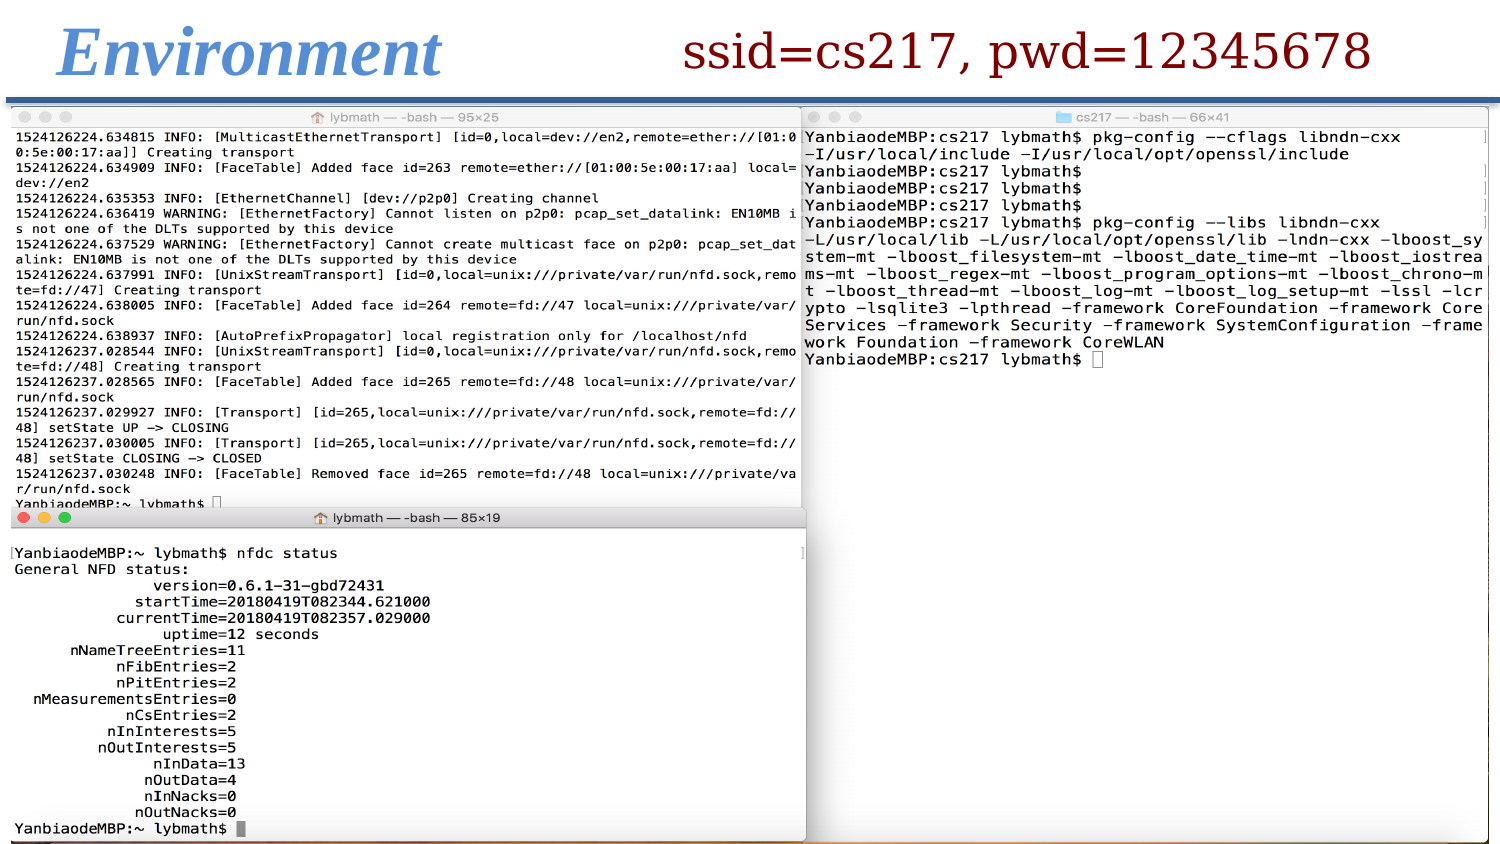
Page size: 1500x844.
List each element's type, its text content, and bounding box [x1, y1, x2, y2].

picture [10, 105, 1490, 844]
title Environment [41, 0, 632, 103]
slide_number 7 [1493, 796, 1497, 841]
list ssid=cs217, pwd=12345678 [667, 12, 1412, 96]
